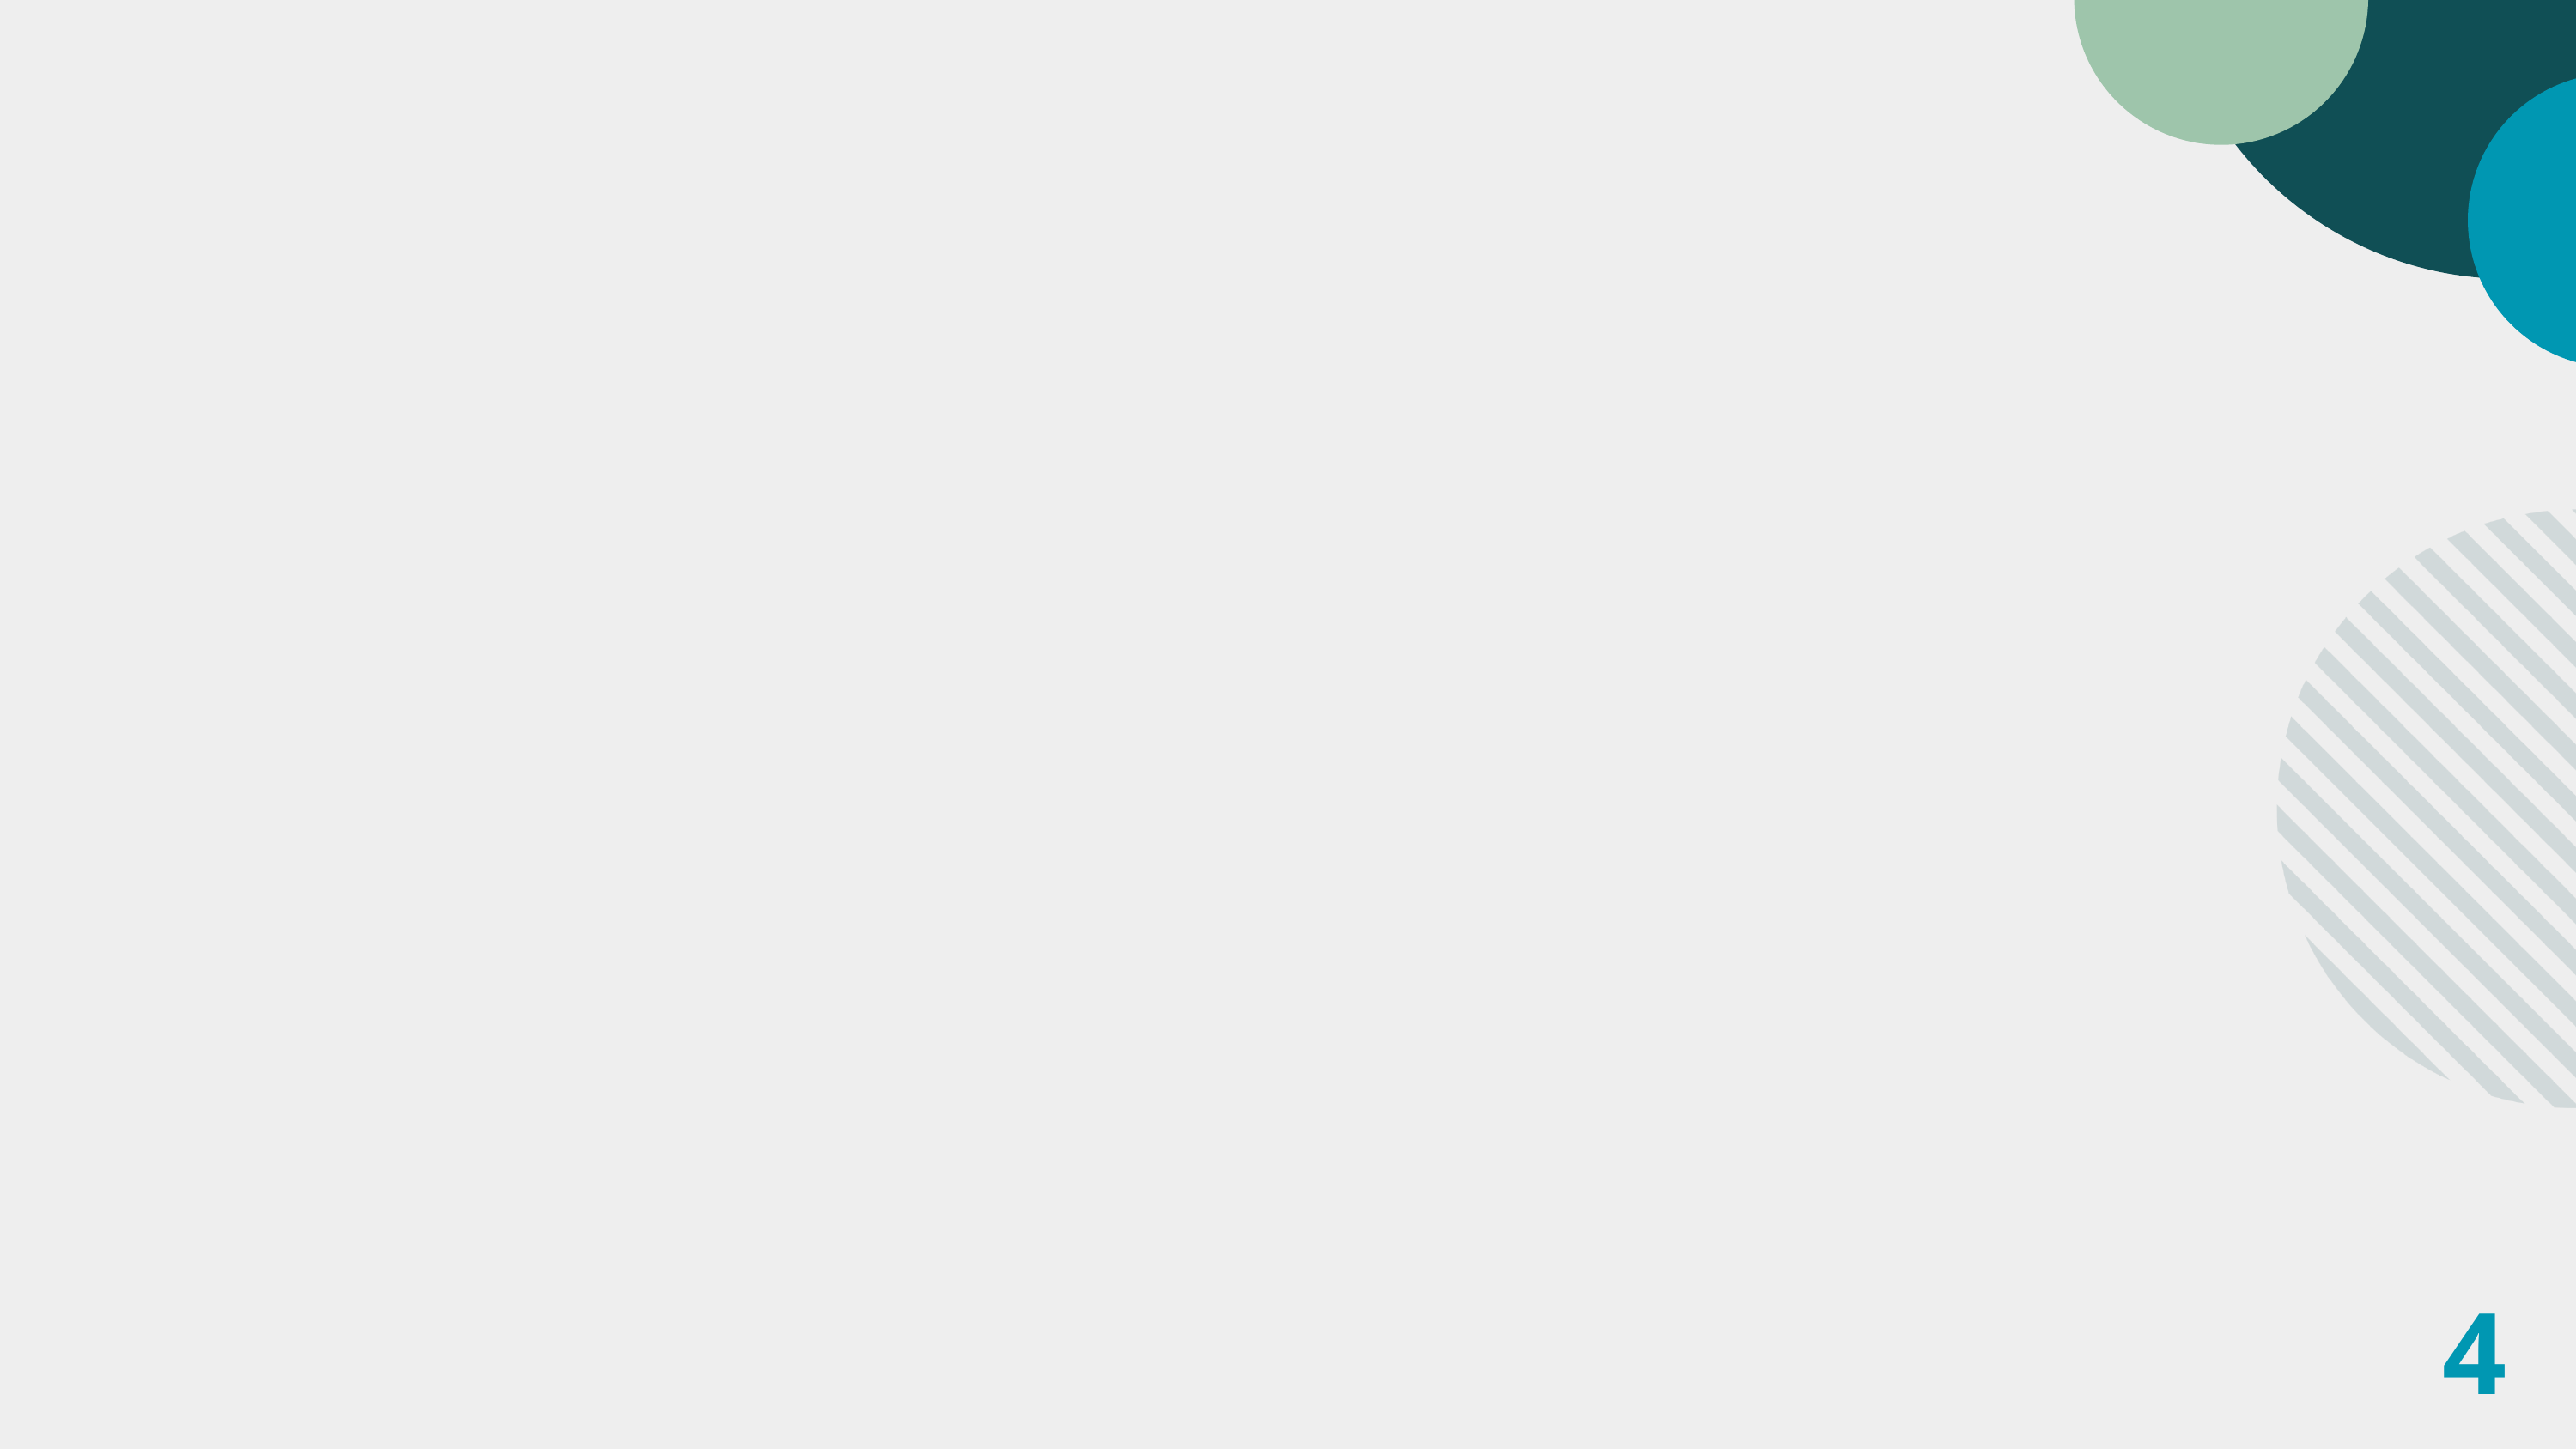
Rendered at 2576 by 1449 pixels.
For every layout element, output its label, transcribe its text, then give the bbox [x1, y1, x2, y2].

text_box [2276, 509, 2576, 1108]
text_box 4 [2442, 1282, 2521, 1418]
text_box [2163, 0, 2576, 280]
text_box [2074, 0, 2369, 145]
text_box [2467, 73, 2576, 368]
